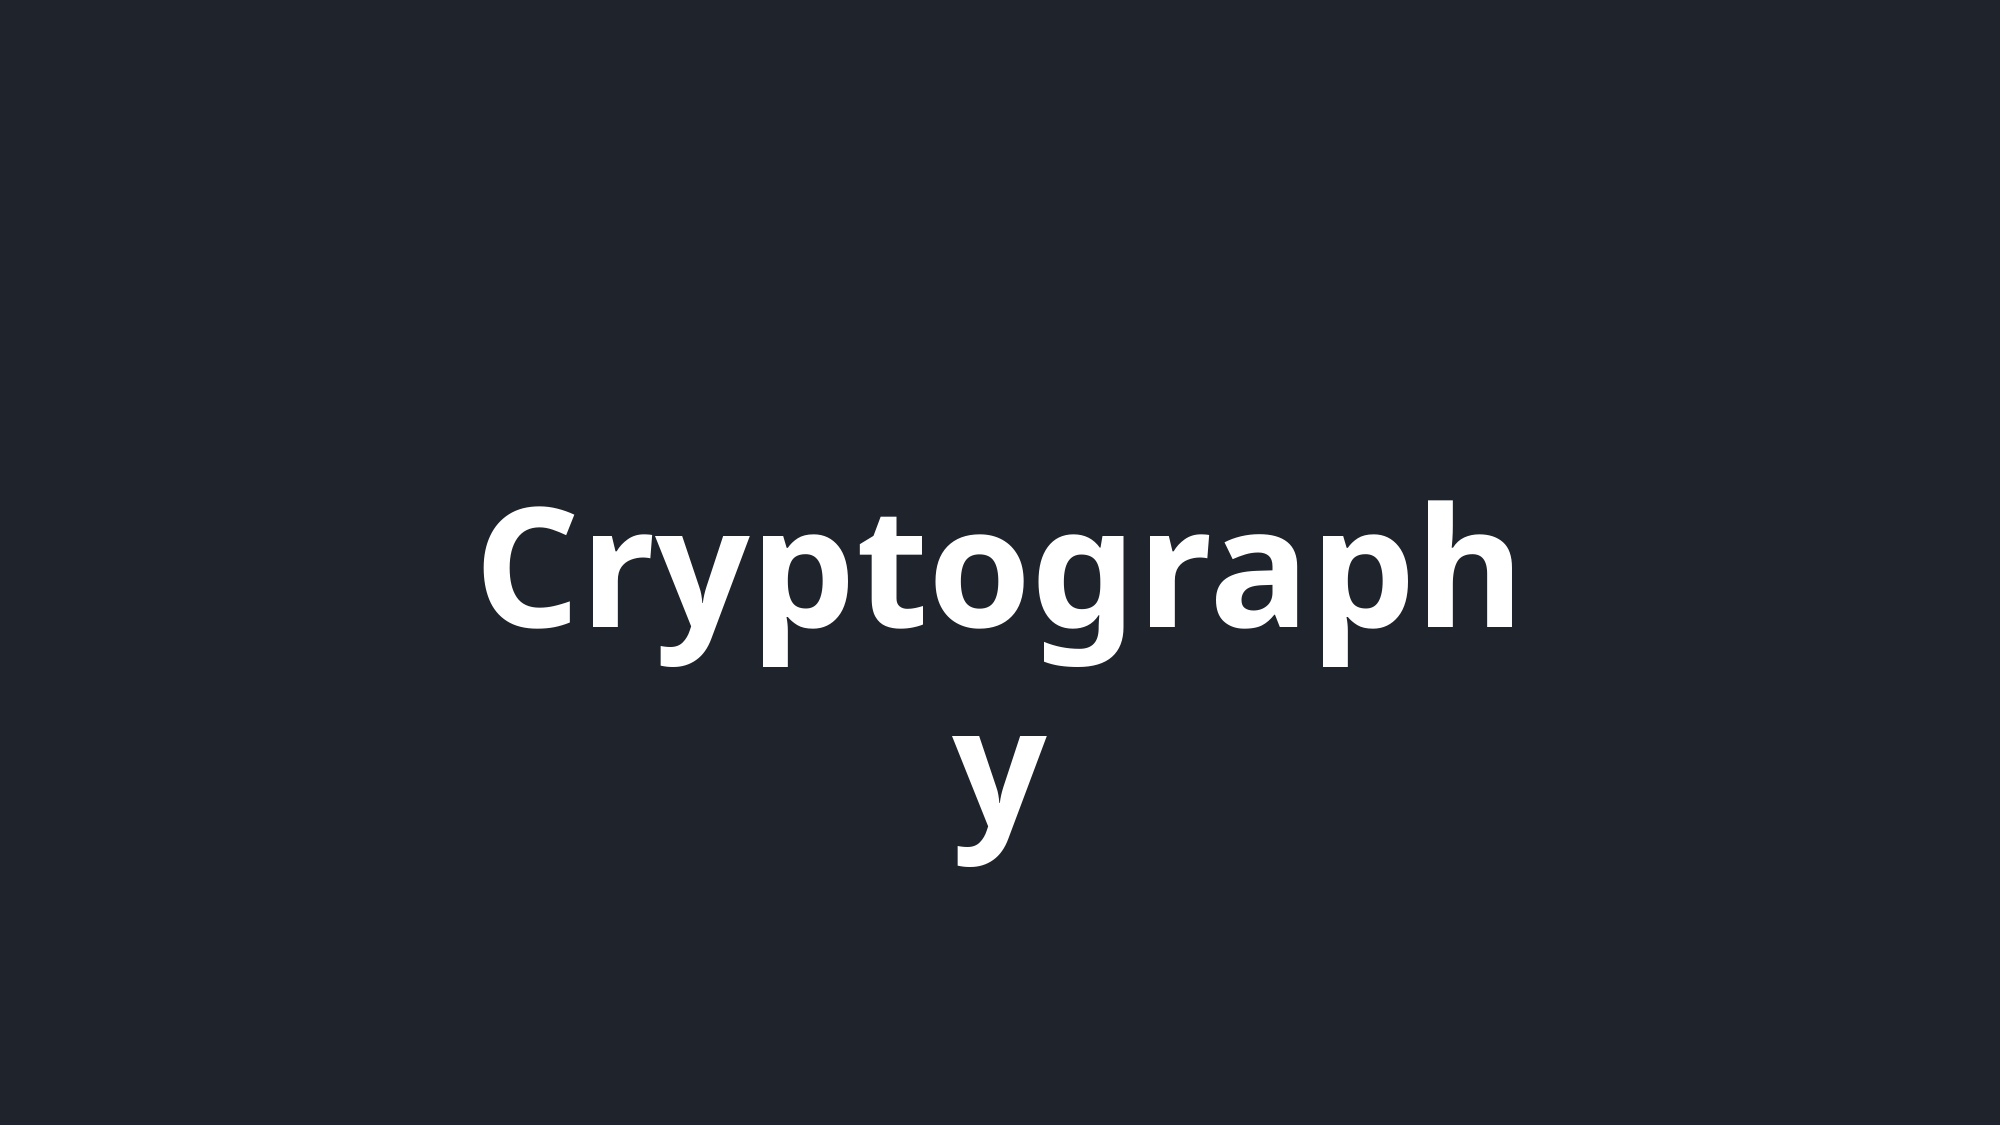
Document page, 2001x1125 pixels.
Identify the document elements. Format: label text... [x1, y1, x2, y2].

text_box Cryptography [415, 453, 1585, 869]
